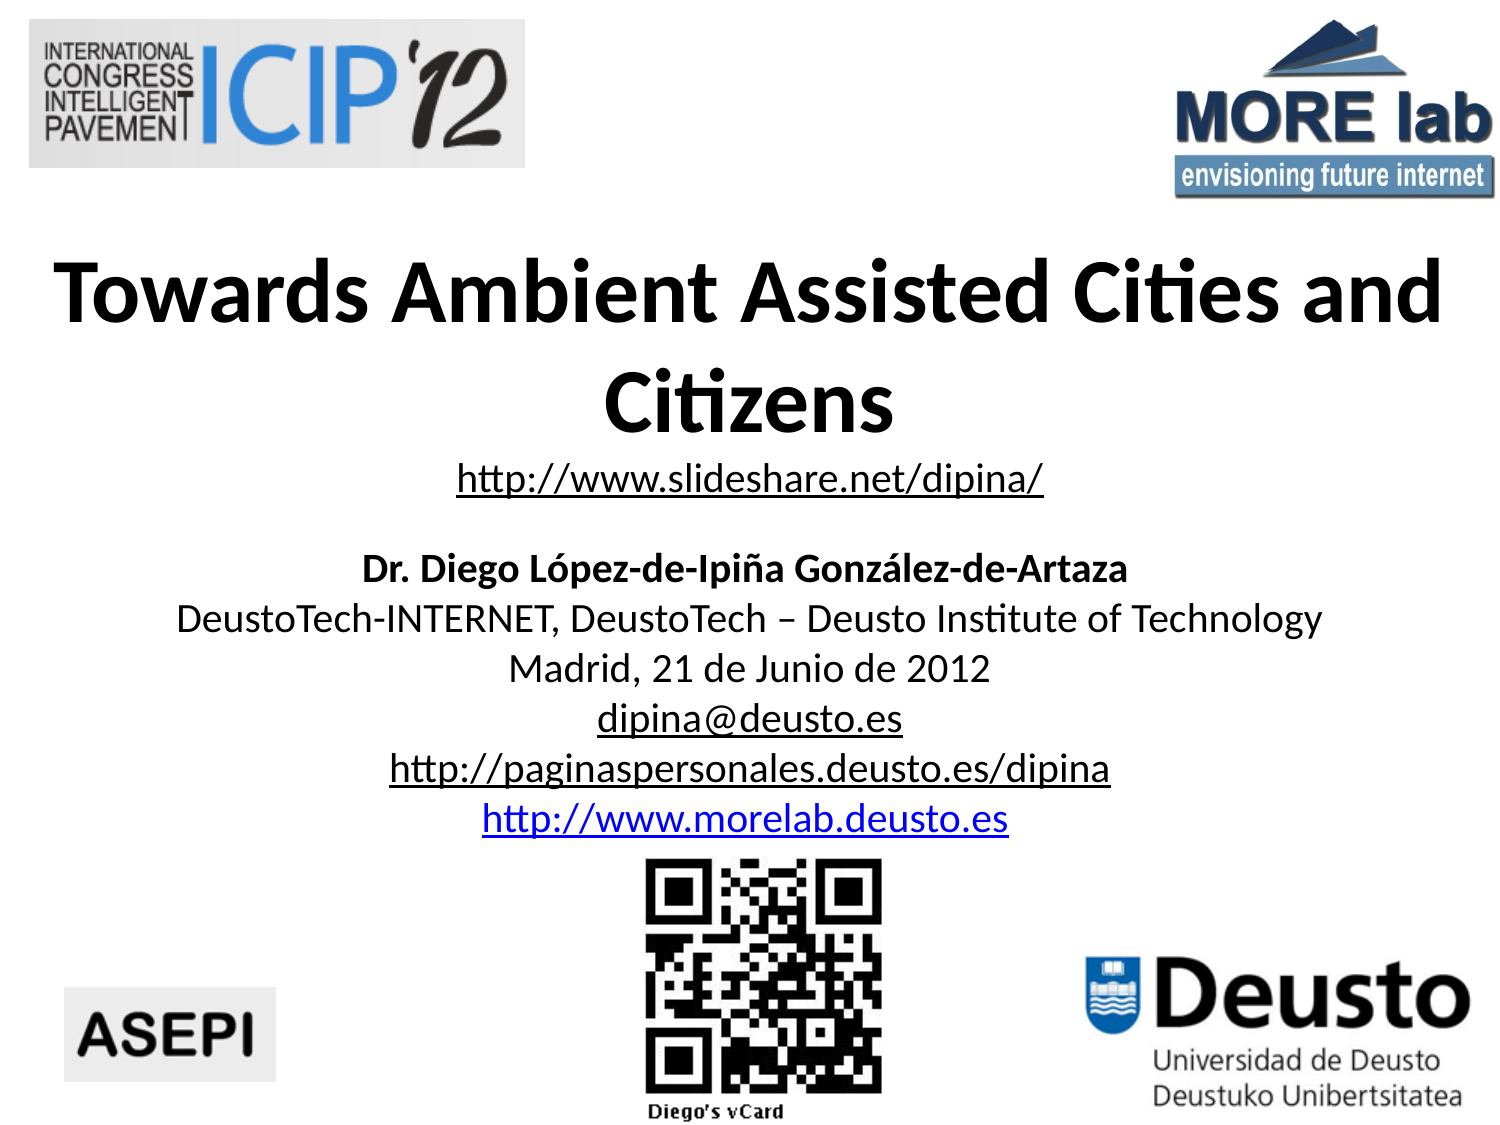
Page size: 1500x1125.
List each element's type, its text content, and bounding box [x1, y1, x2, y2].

picture [1072, 940, 1500, 1125]
picture [29, 18, 525, 168]
picture [643, 855, 885, 1125]
picture [1163, 0, 1500, 212]
title Towards Ambient Assisted Cities and Citizens http://www.slideshare.net/dipina/ Dr. Diego López-de-Ipiña González-de-Artaza DeustoTech-INTERNET, DeustoTech – Deusto Institute of Technology Madrid, 21 de Junio de 2012 dipina@deusto.es http://paginaspersonales.deusto.es/dipina http://www.morelab.deusto.es [0, 344, 1500, 587]
picture [64, 987, 276, 1082]
text_box [0, 947, 553, 1125]
